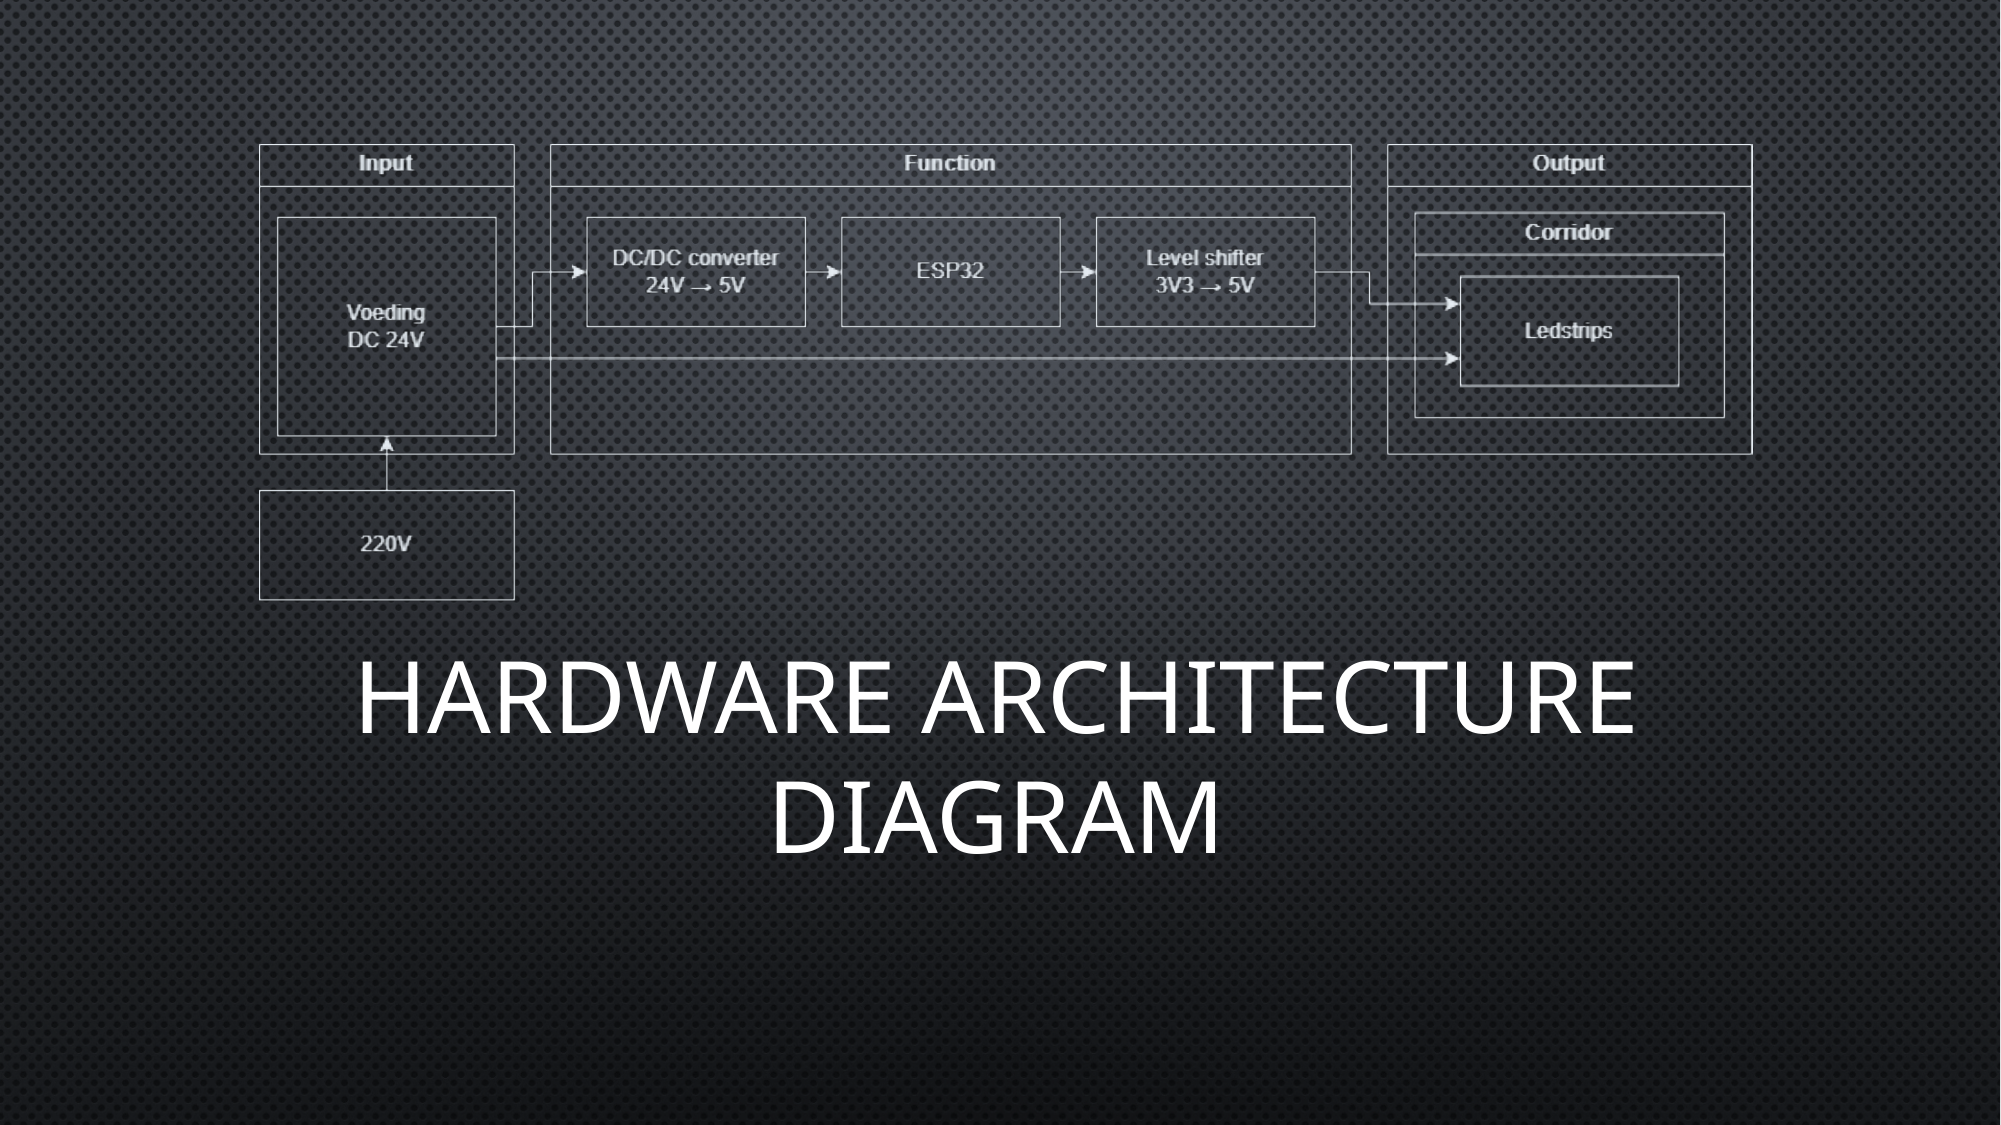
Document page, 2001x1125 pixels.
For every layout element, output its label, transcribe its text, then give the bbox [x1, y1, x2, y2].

title Hardware architecture diagram [104, 614, 1889, 881]
picture [259, 144, 1753, 603]
